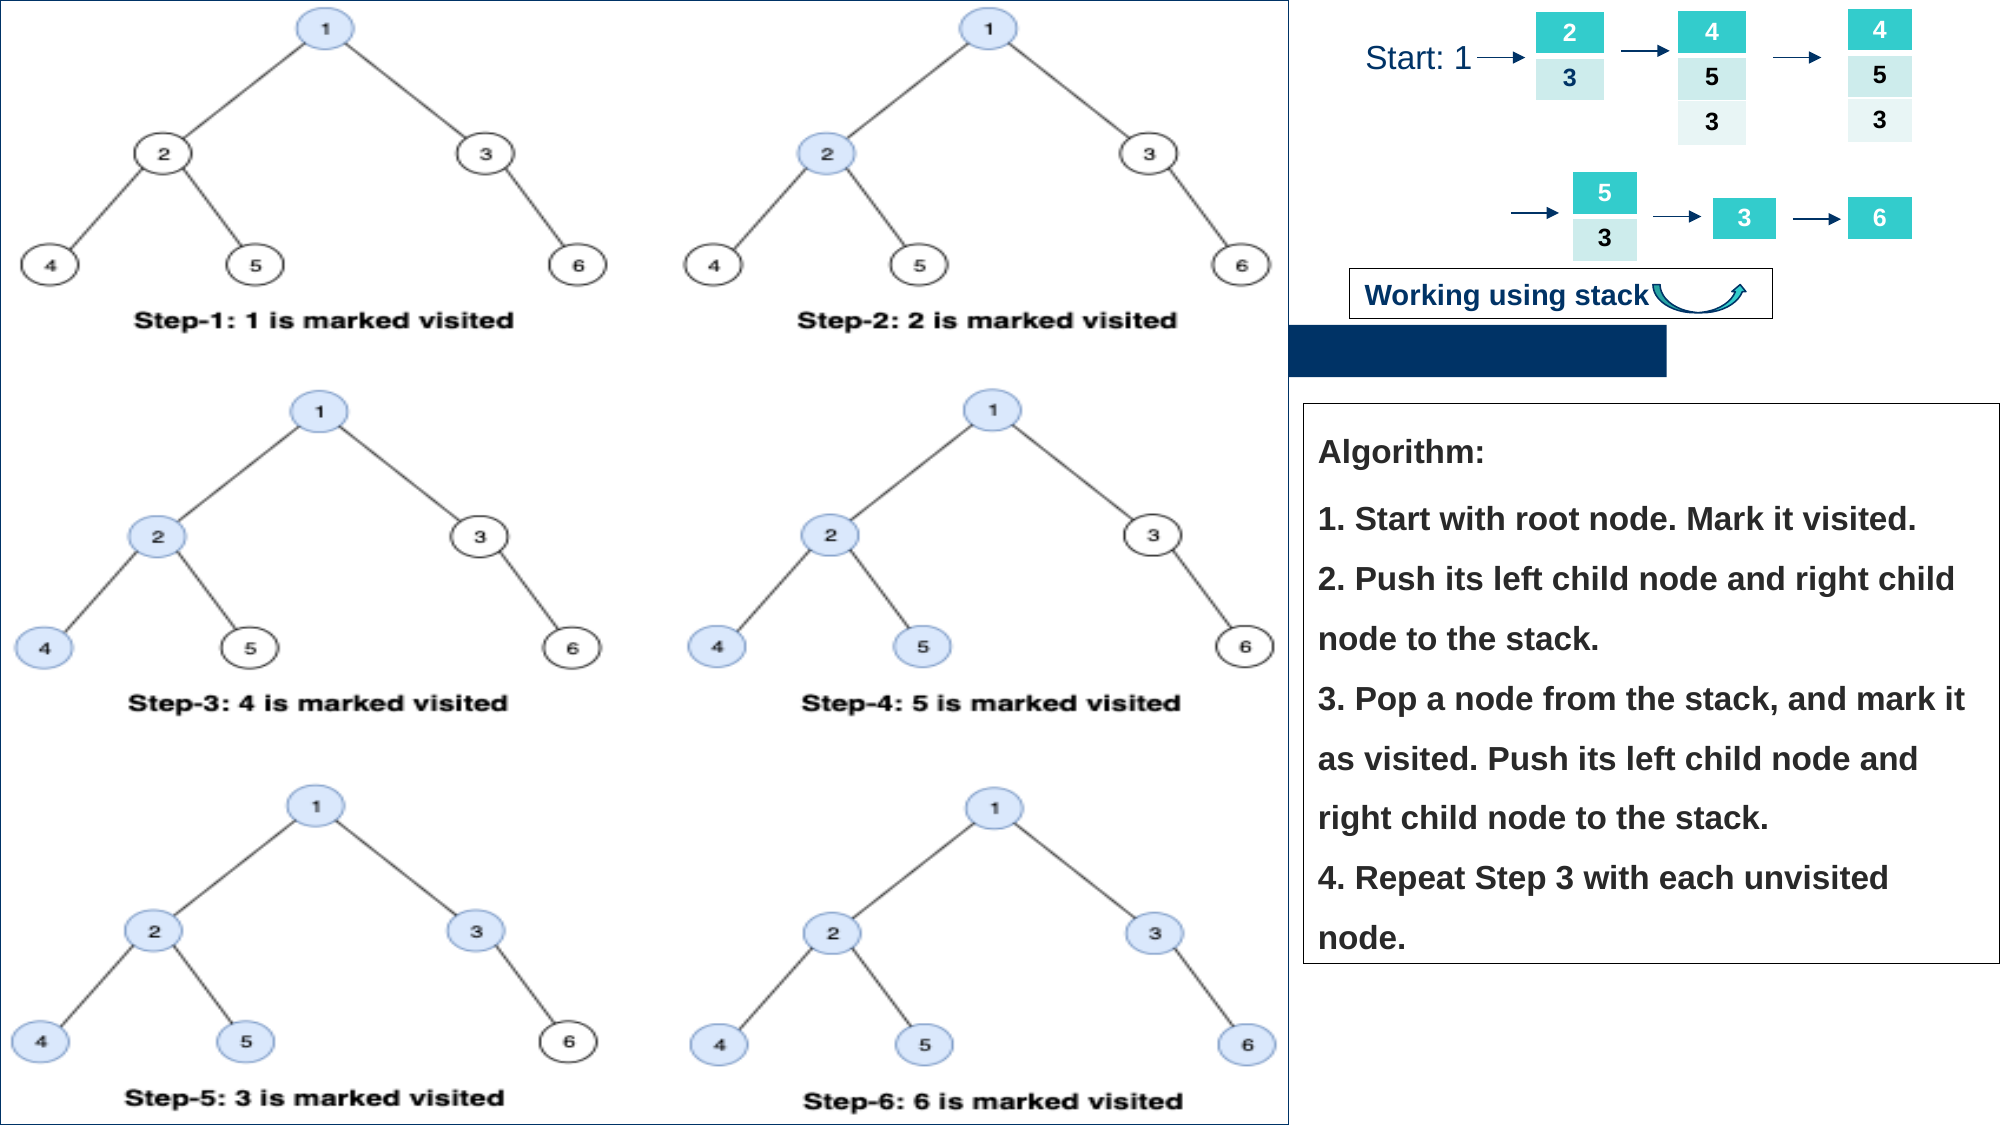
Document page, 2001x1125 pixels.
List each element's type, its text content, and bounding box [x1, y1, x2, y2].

text_box Start: 1 [1350, 29, 1493, 124]
table_cell 3 [1848, 99, 1912, 142]
table_header 3 [1713, 198, 1776, 239]
table_cell 3 [1678, 101, 1746, 145]
text_box Working using stack [1349, 268, 1773, 319]
text_box [1652, 284, 1746, 313]
table_header 4 [1678, 11, 1746, 53]
table_cell 5 [1848, 56, 1912, 97]
table_header 2 [1536, 12, 1604, 53]
table_header 6 [1848, 197, 1912, 239]
table_cell 3 [1536, 59, 1604, 100]
table_header 5 [1573, 172, 1637, 214]
table_cell 3 [1573, 219, 1637, 261]
text_box Algorithm: 1. Start with root node. Mark it visited. 2. Push its left child node and right child node to the stack. 3. Pop a node from the stack, and mark it as visited. Push its left child node and right child node to the stack. 4. Repeat Step 3 with each unvisited node. [1303, 403, 2000, 964]
table_header 4 [1848, 9, 1912, 50]
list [0, 0, 1289, 1125]
table_cell 5 [1678, 58, 1746, 100]
